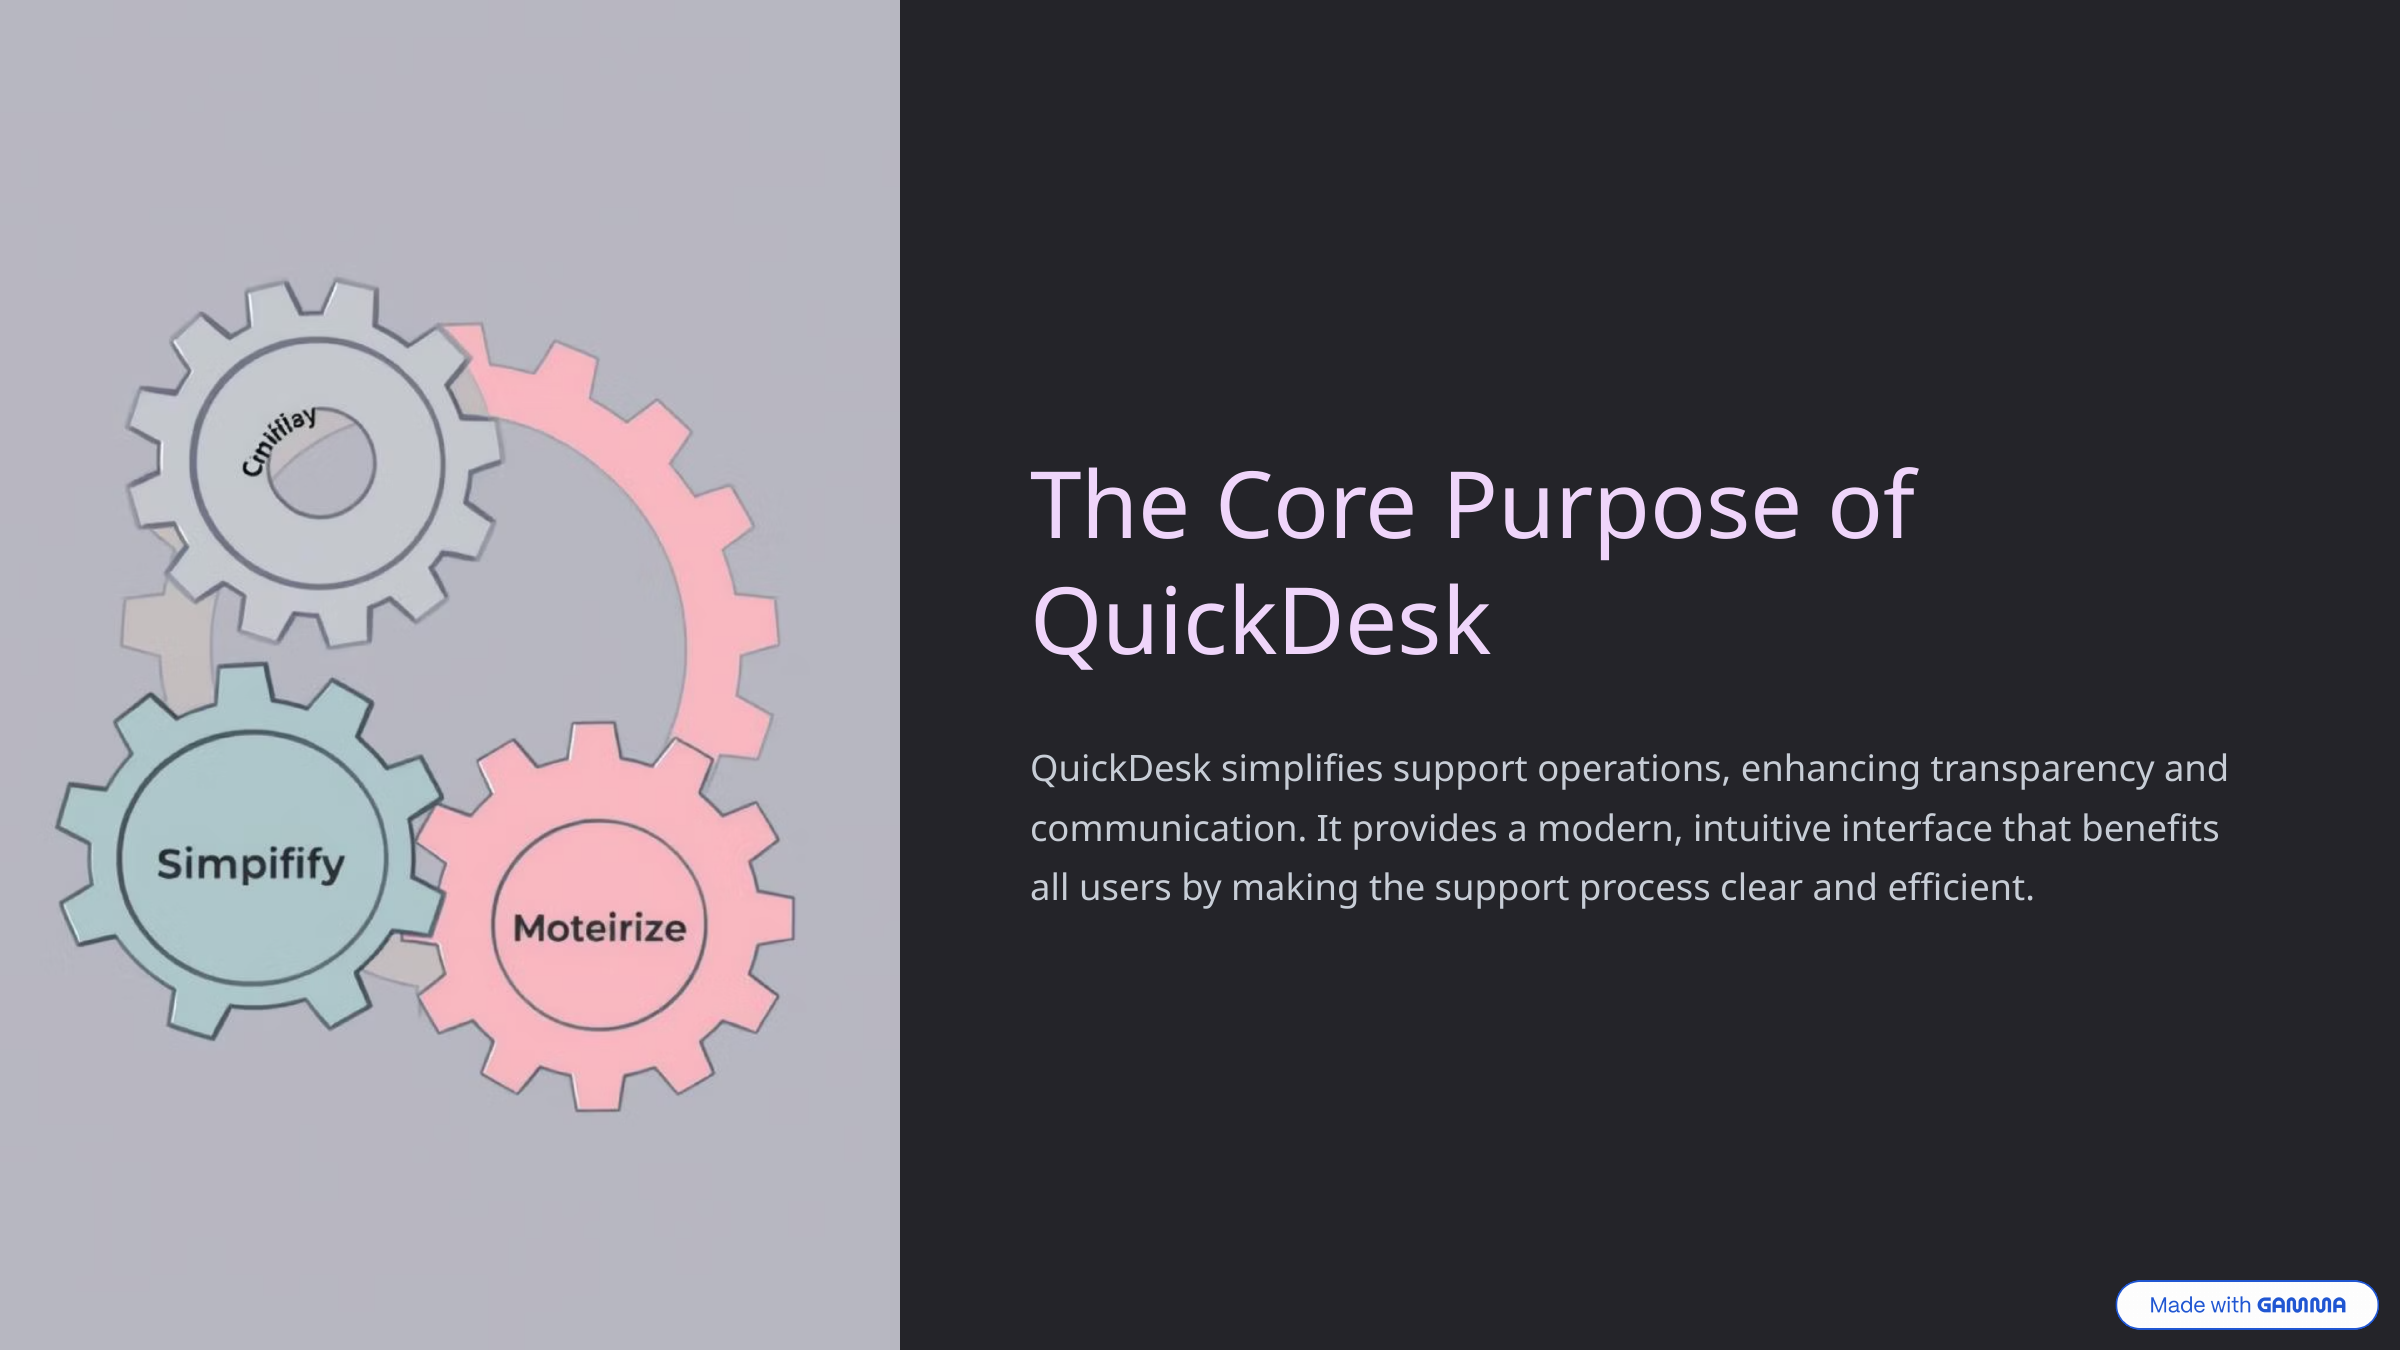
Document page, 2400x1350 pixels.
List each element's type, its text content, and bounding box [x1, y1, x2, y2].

picture [0, 0, 900, 1350]
text_box The Core Purpose of QuickDesk [1030, 441, 2270, 674]
text_box QuickDesk simplifies support operations, enhancing transparency and communication. It provides a modern, intuitive interface that benefits all users by making the support process clear and efficient. [1030, 729, 2270, 909]
picture [2106, 1271, 2389, 1339]
